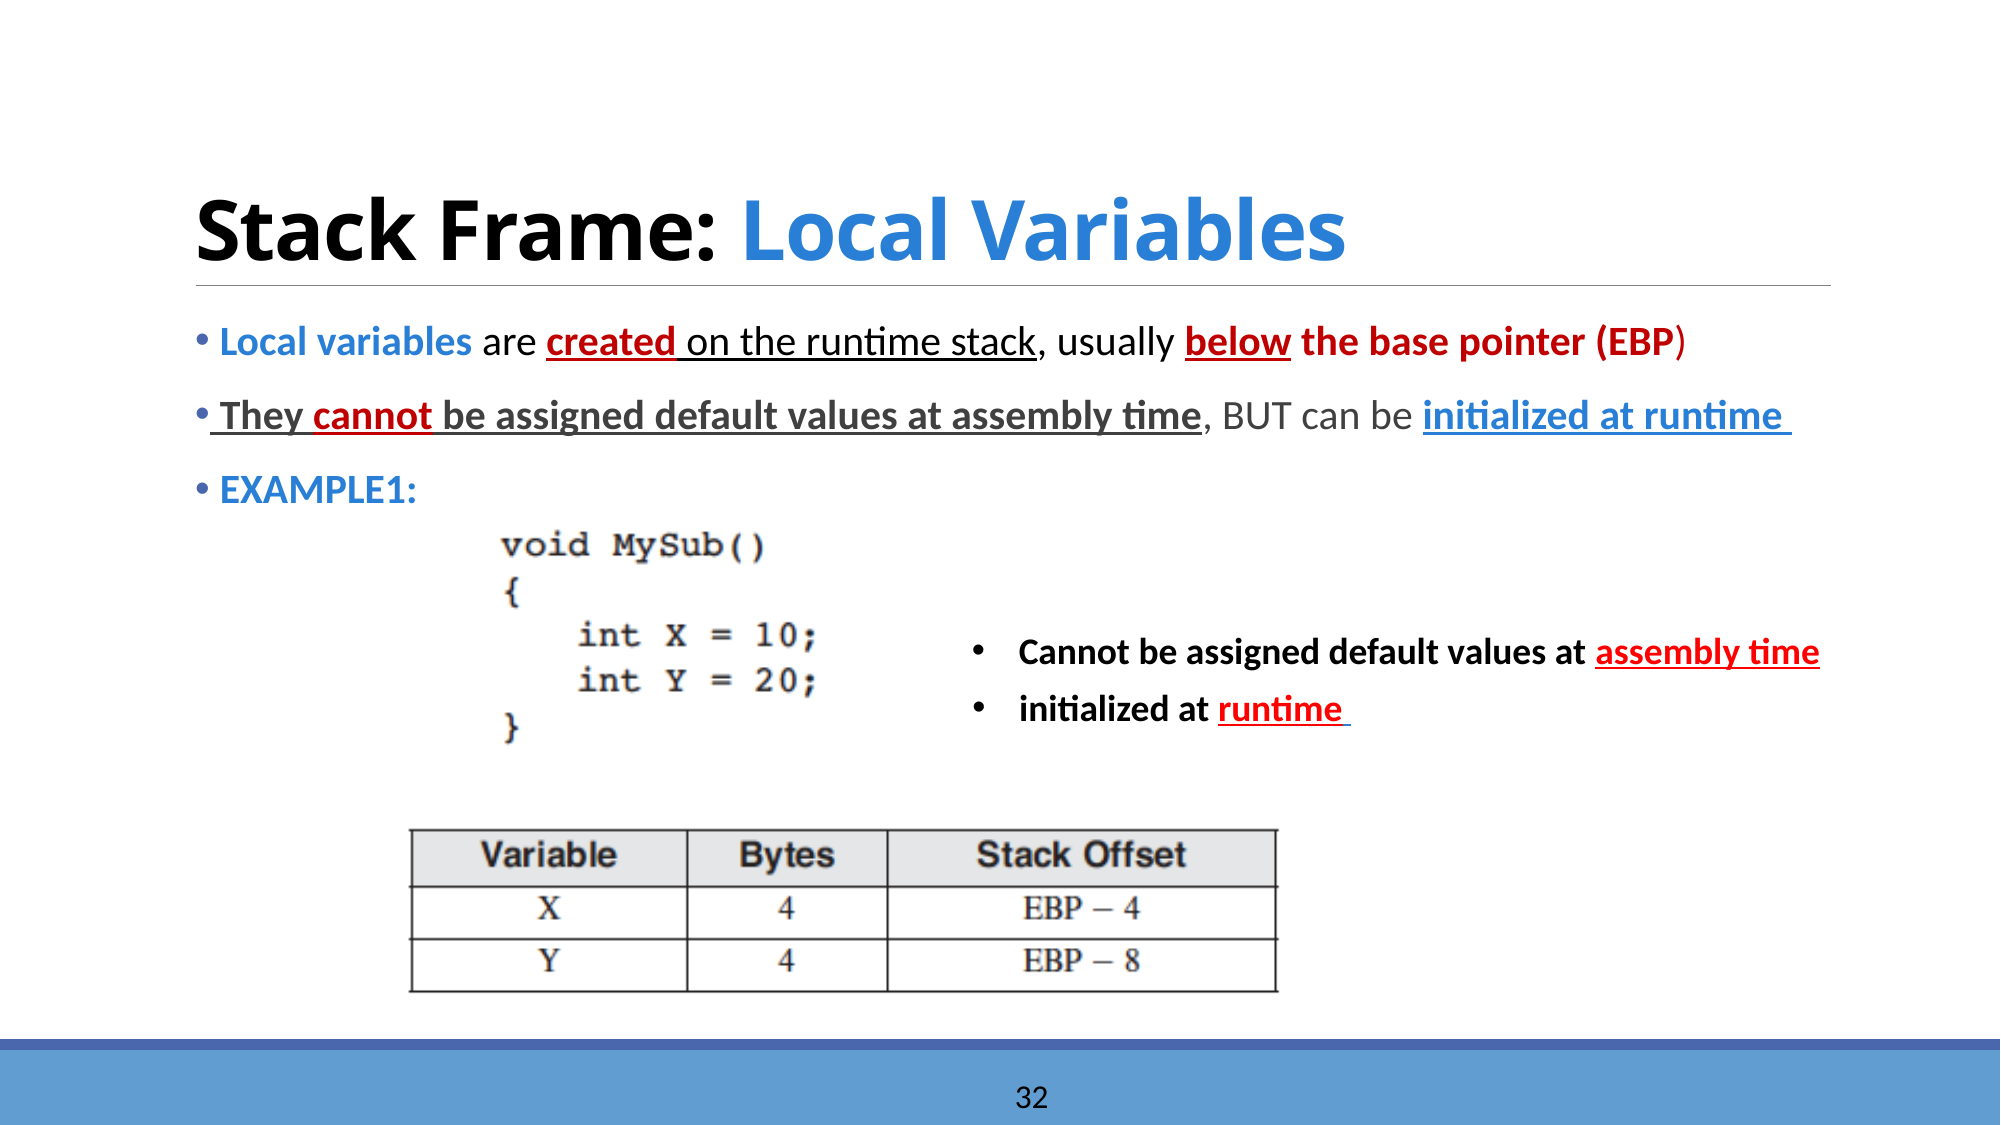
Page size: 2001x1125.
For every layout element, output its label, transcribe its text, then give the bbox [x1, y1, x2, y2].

list Local variables are created on the runtime stack, usually below the base pointer (EBP) They cannot be assigned default values at assembly time, BUT can be initialized at runtime EXAMPLE1: [195, 311, 1846, 972]
text_box initialized at runtime [957, 680, 1367, 737]
slide_number 33 [848, 1065, 1064, 1125]
title Stack Frame: Local Variables [180, 47, 1830, 285]
picture [398, 815, 1298, 1013]
text_box Cannot be assigned default values at assembly time [957, 619, 1836, 680]
picture [458, 512, 849, 763]
